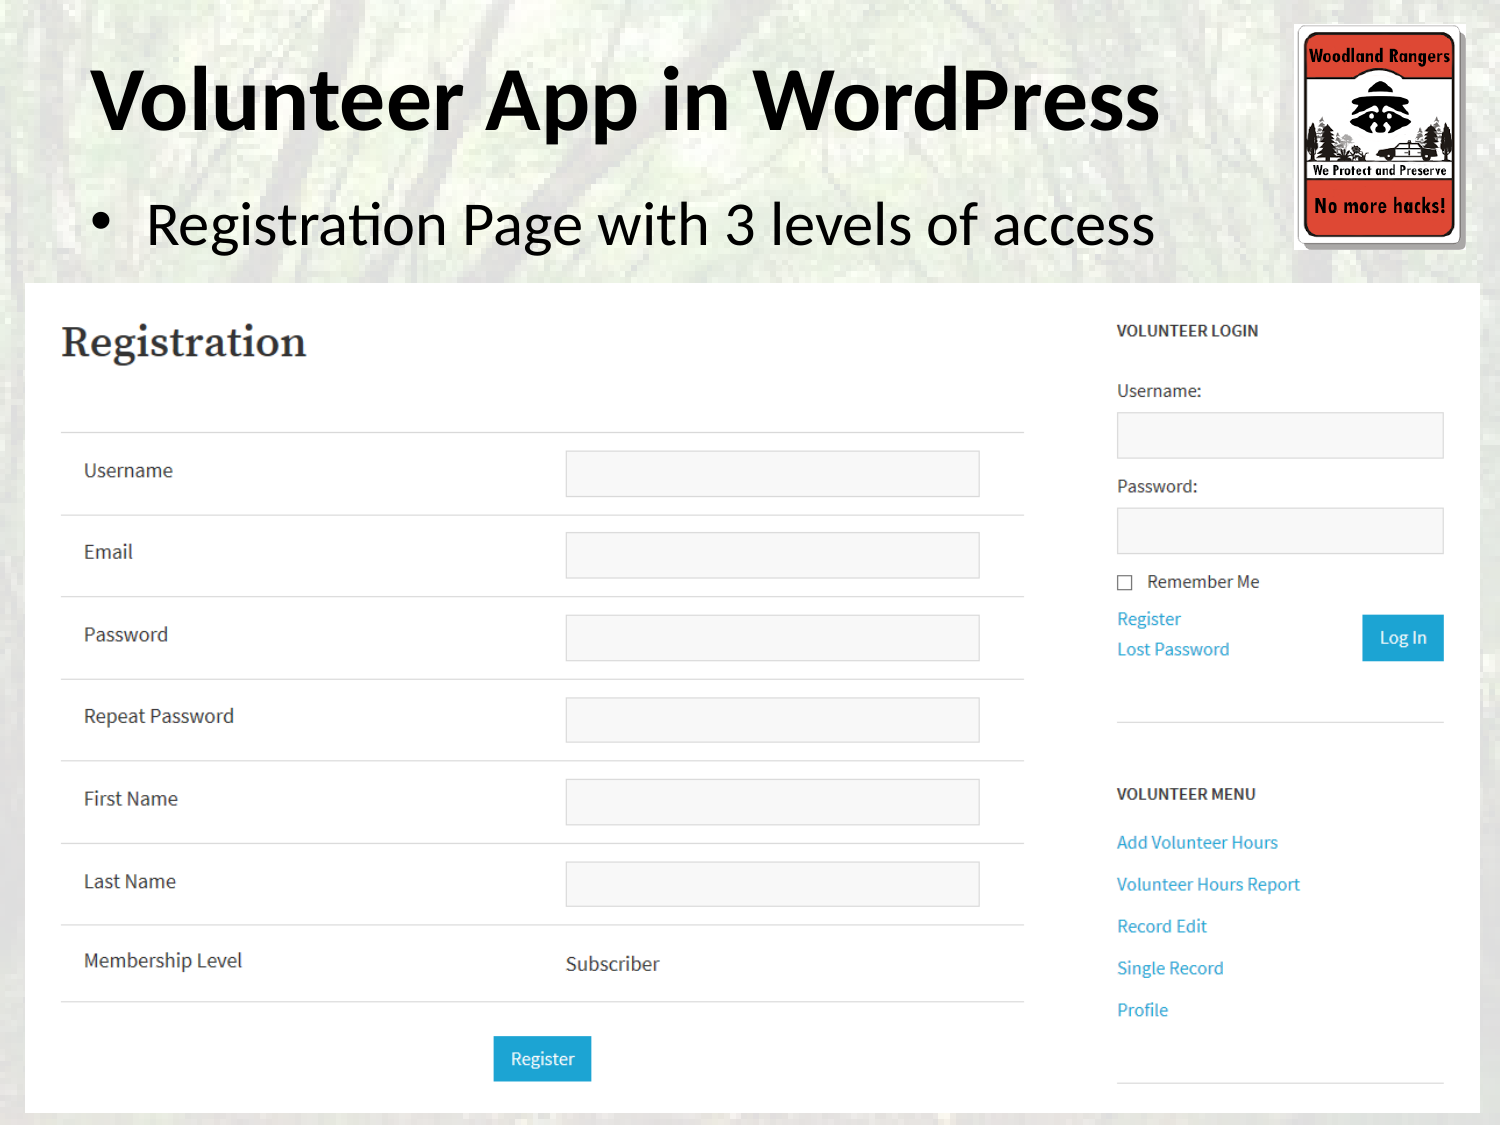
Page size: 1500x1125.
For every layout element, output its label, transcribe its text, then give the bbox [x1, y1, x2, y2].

list Registration Page with 3 levels of access [75, 174, 1413, 281]
title Volunteer App in WordPress [75, 12, 1350, 174]
picture [1350, 24, 1466, 250]
picture [24, 283, 1480, 1113]
